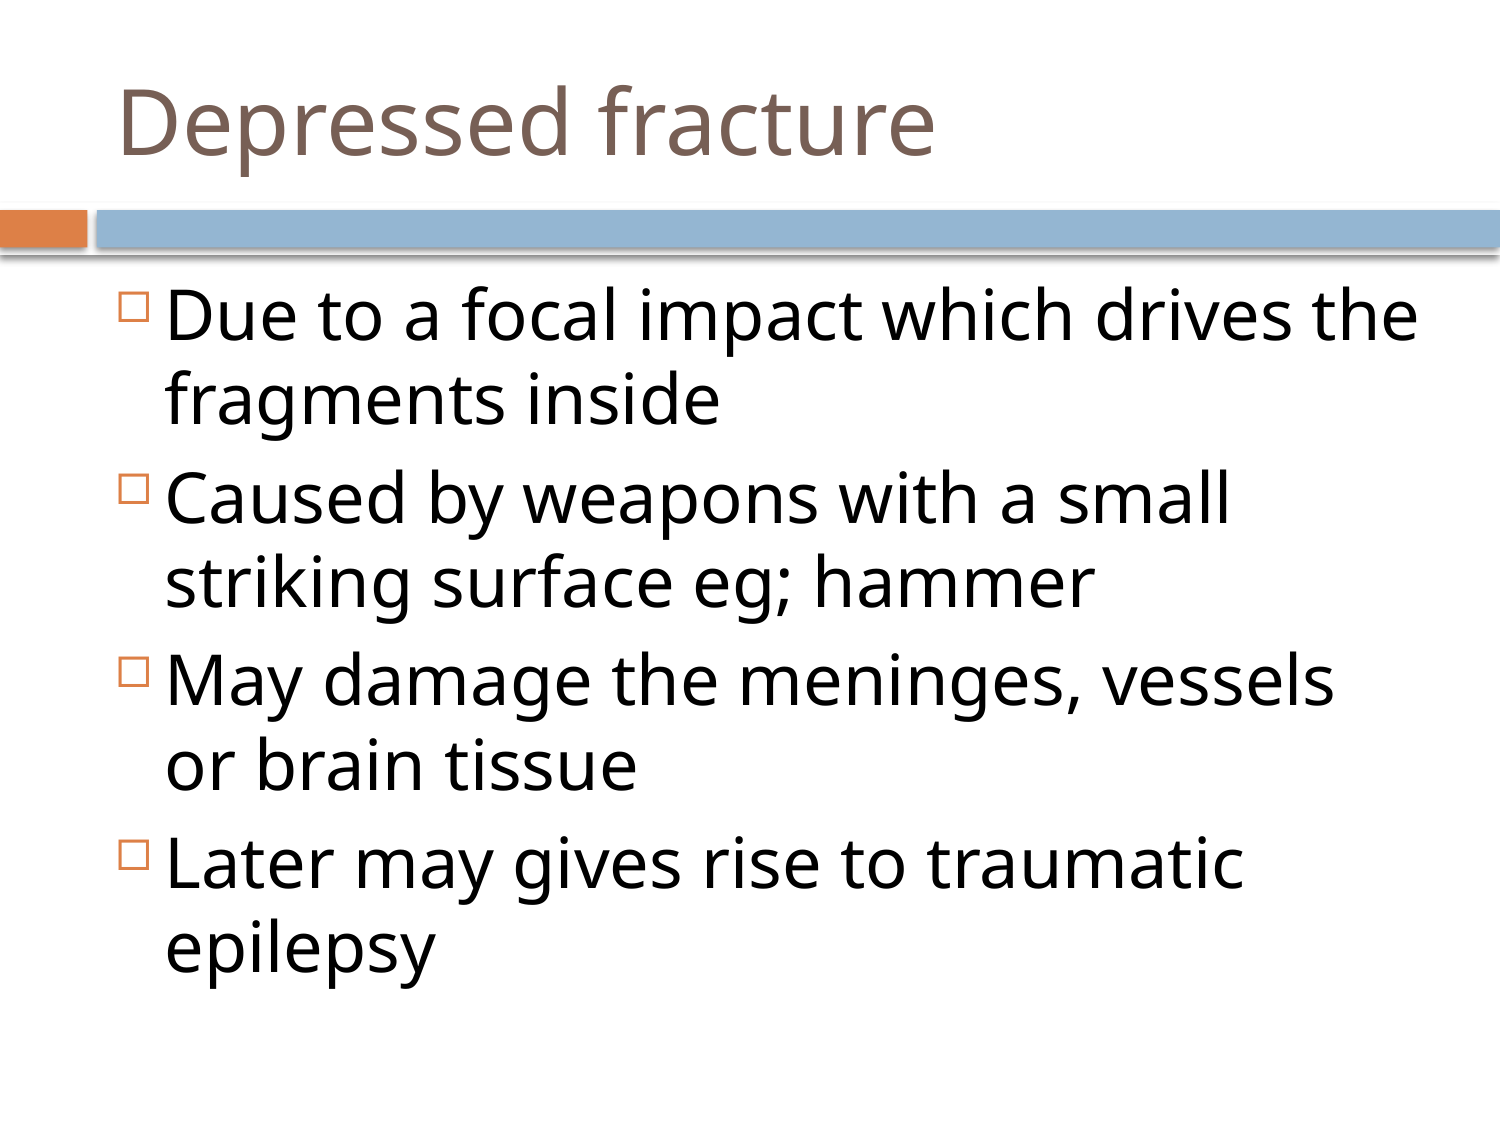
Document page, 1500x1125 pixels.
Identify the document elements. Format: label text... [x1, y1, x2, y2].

title Depressed fracture [100, 37, 1438, 200]
list Due to a focal impact which drives the fragments inside Caused by weapons with a small striking surface eg; hammer May damage the meninges, vessels or brain tissue Later may gives rise to traumatic epilepsy [100, 262, 1438, 1000]
